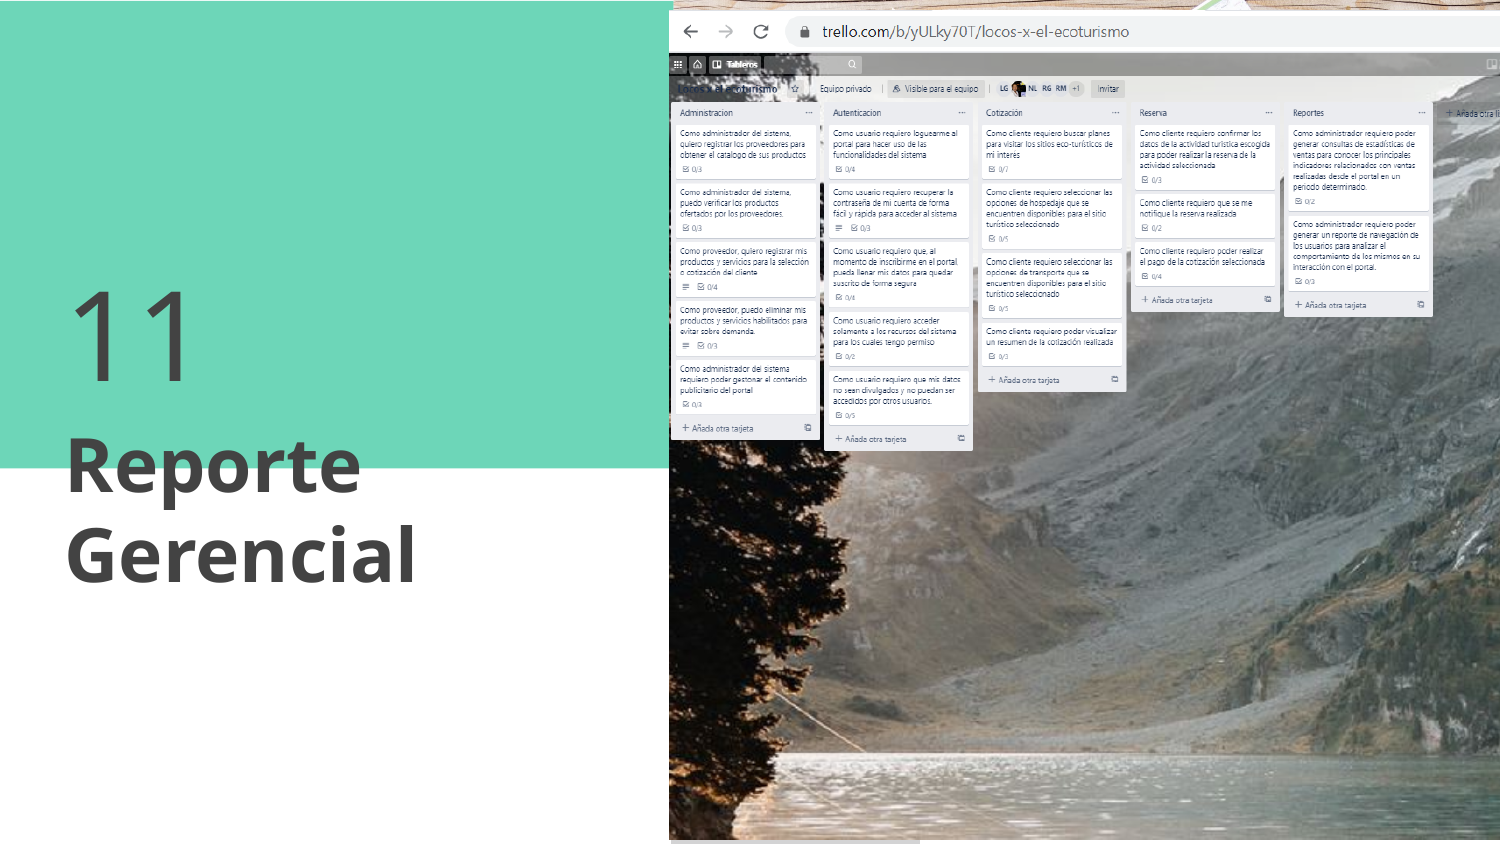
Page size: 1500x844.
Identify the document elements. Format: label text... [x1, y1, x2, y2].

title 11 [49, 288, 305, 422]
title Reporte Gerencial [49, 402, 663, 692]
picture [668, 0, 1500, 844]
